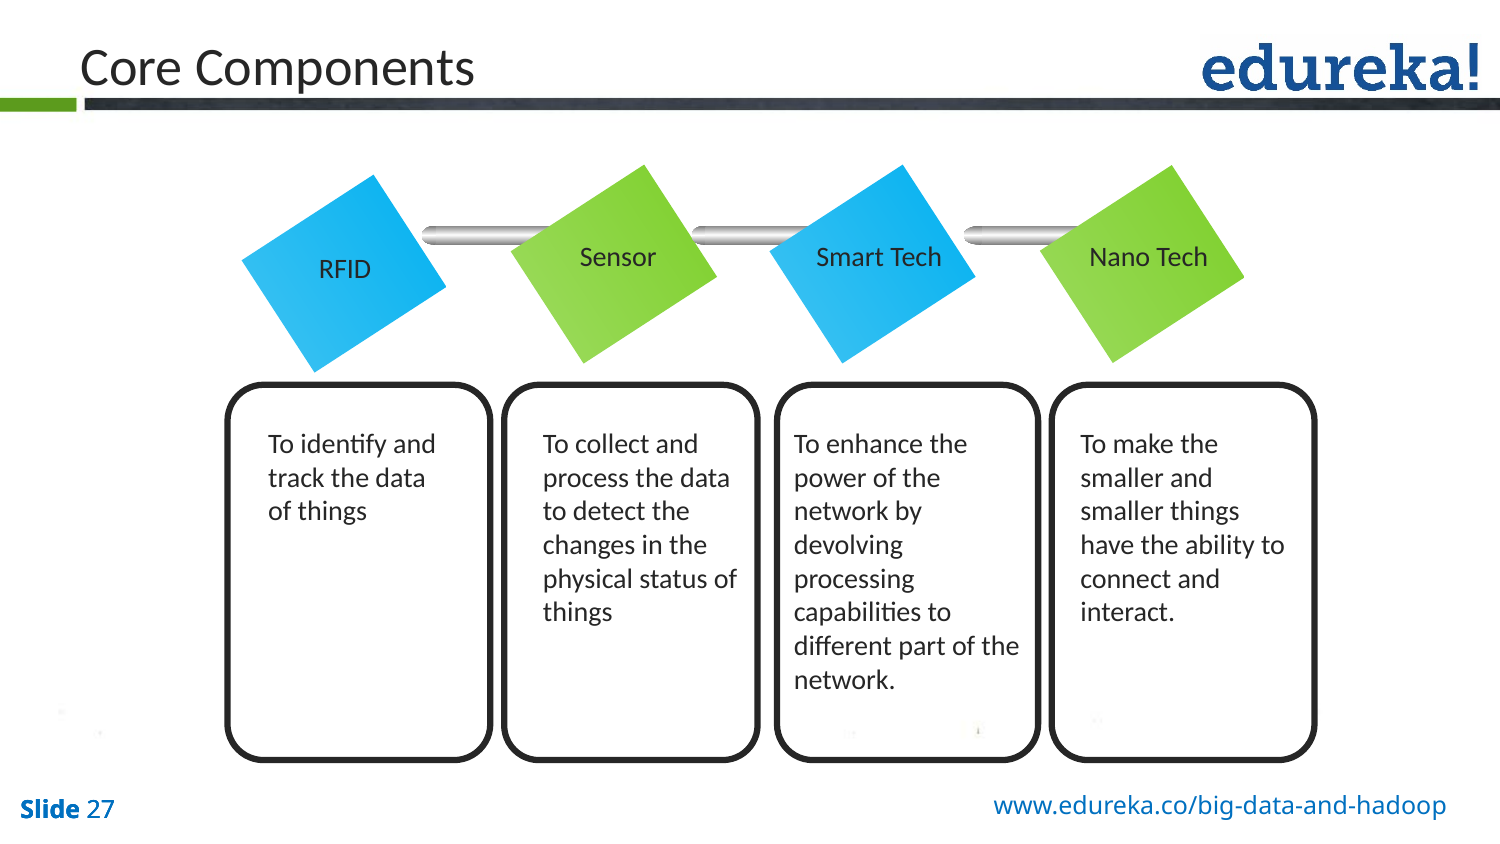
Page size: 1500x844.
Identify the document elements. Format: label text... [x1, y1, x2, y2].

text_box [227, 196, 1315, 761]
text_box Core Components [65, 23, 981, 104]
picture [0, 0, 1500, 844]
